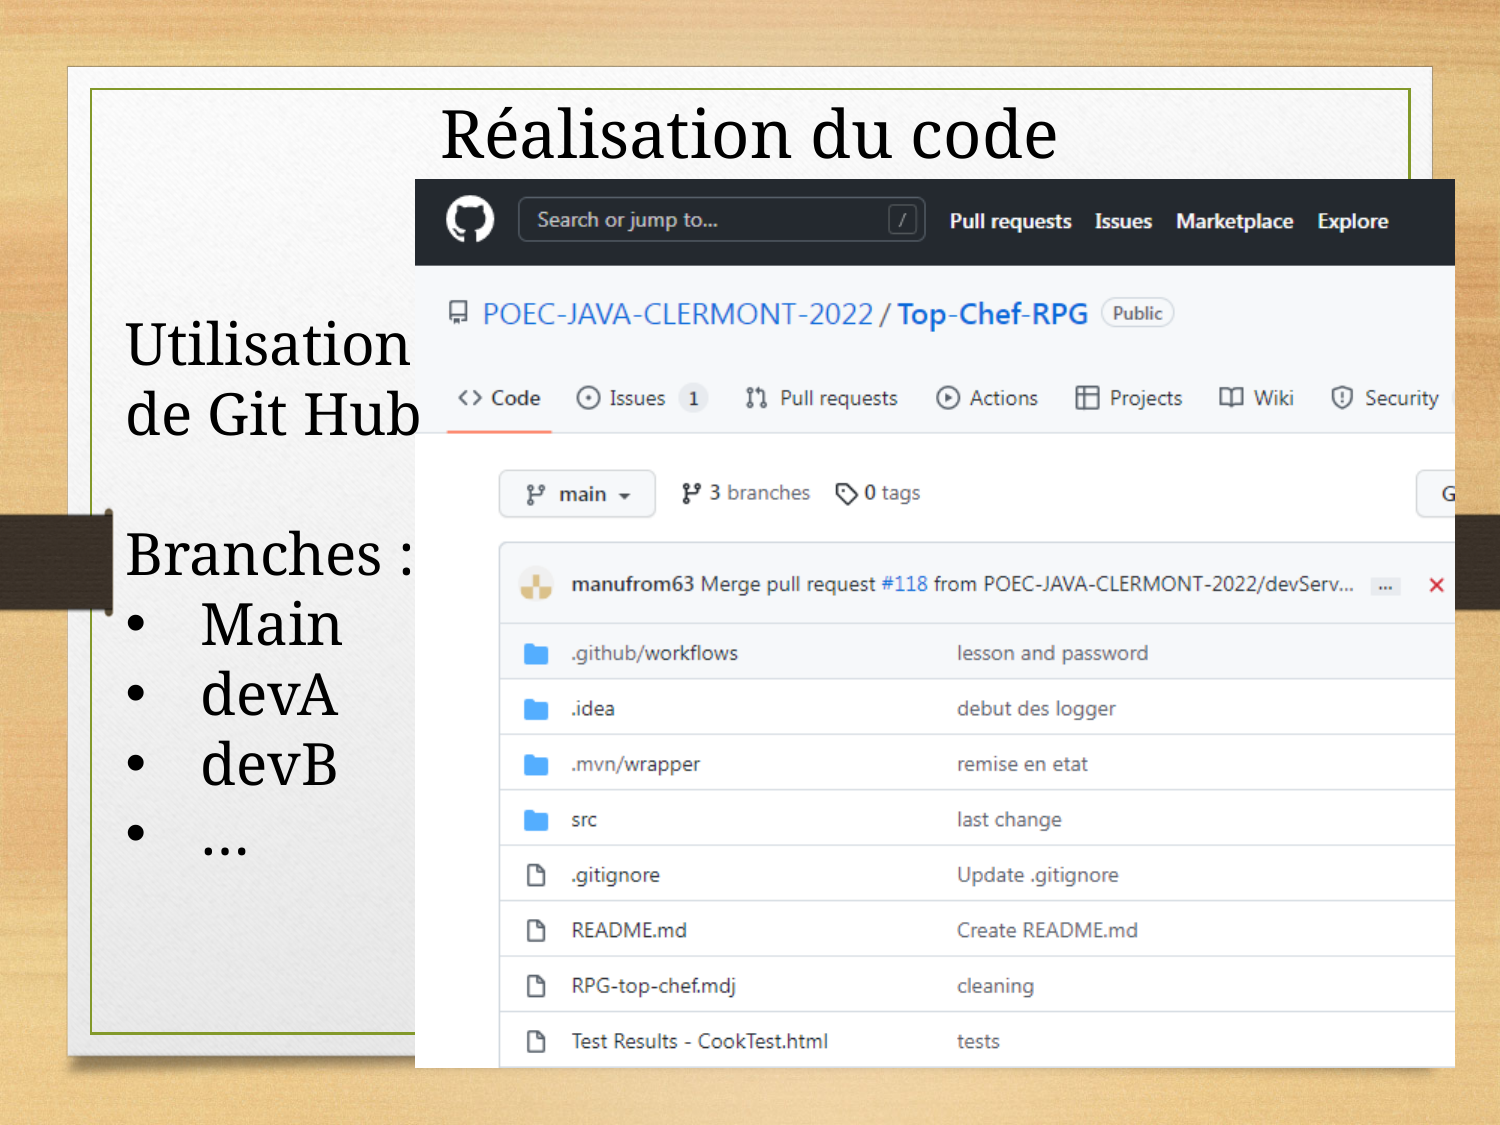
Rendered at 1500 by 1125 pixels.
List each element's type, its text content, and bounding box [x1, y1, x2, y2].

text_box Réalisation du code [425, 83, 1075, 179]
picture [0, 0, 1500, 1125]
text_box Utilisation de Git Hub Branches : Main devA devB … [110, 299, 415, 875]
